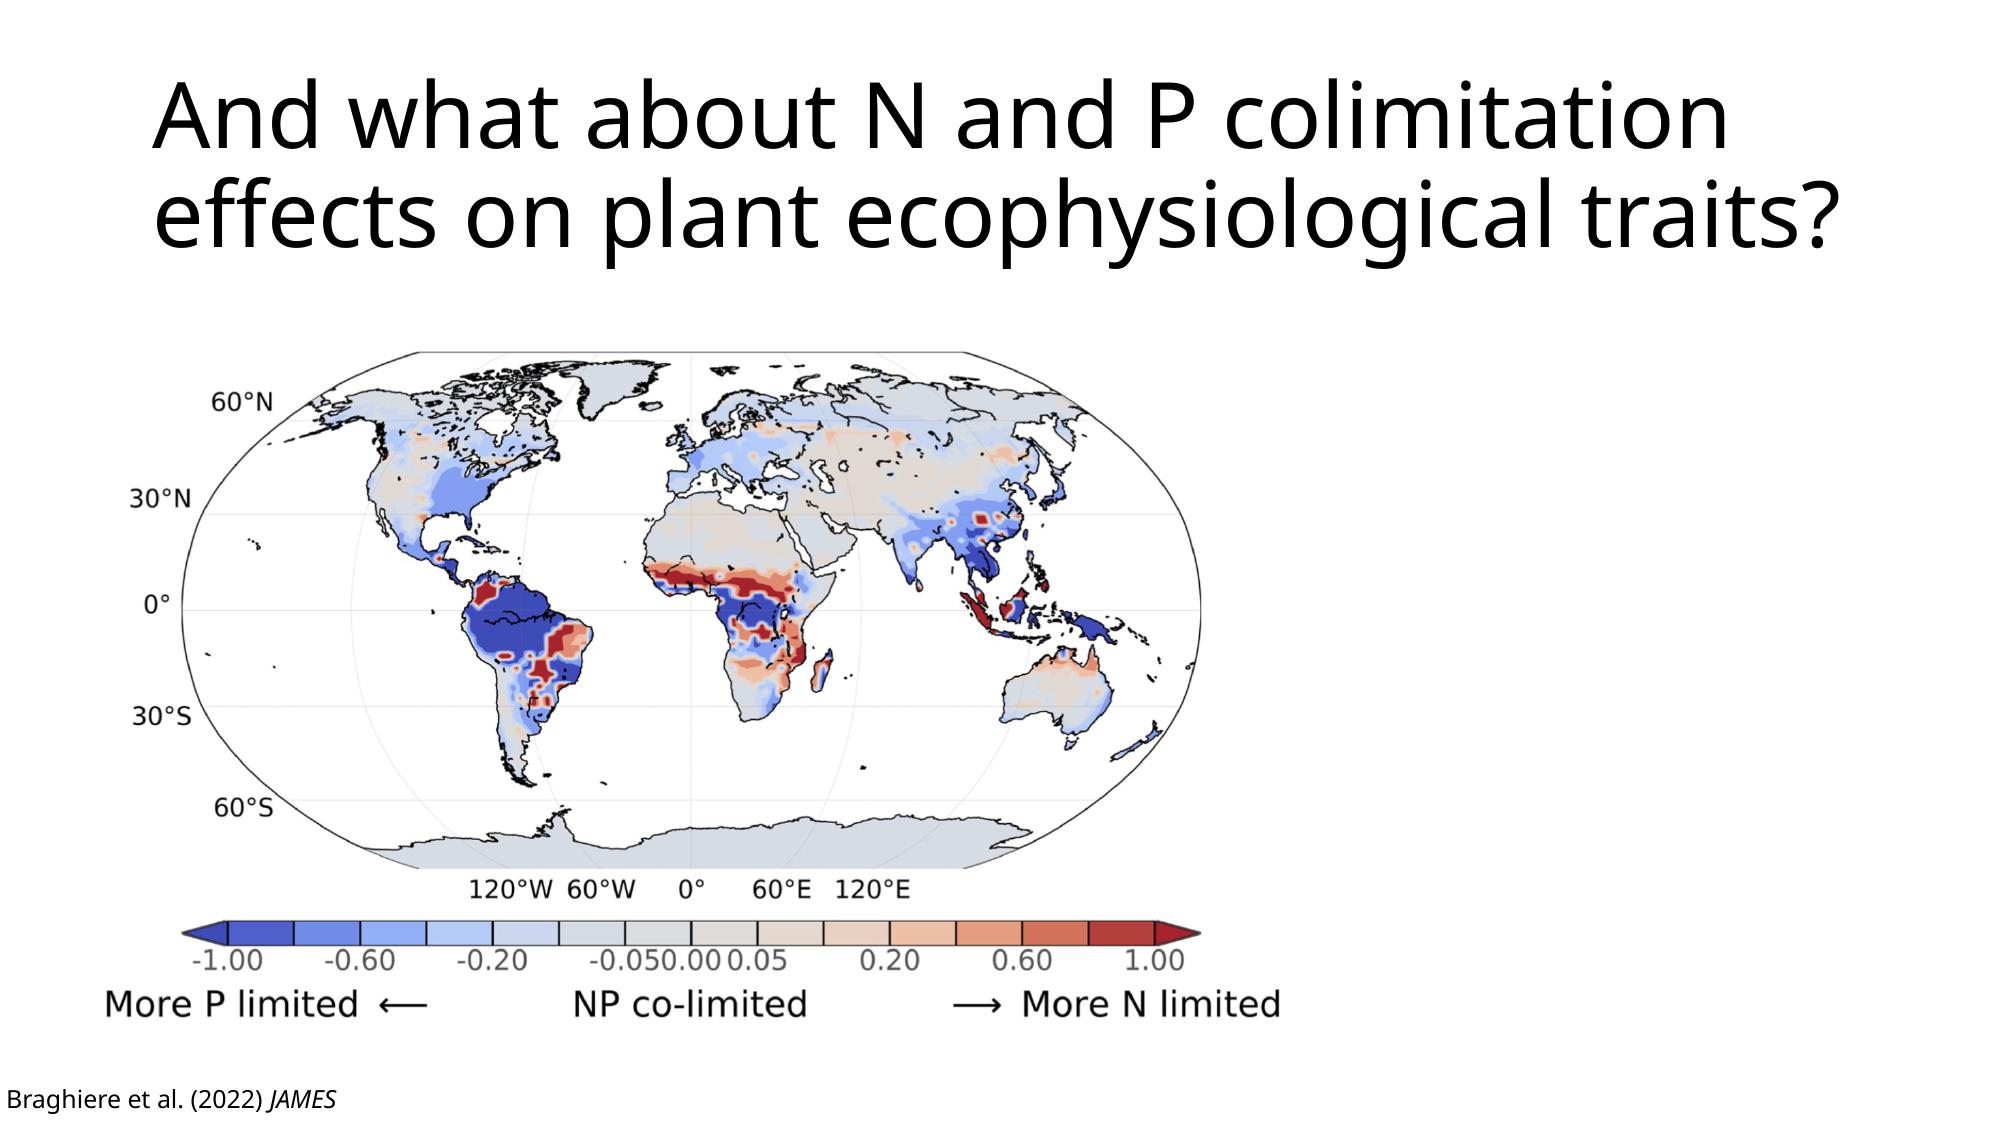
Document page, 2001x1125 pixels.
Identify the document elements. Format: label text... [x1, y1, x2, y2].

text_box Braghiere et al. (2022) JAMES [0, 1075, 352, 1121]
title And what about N and P colimitation effects on plant ecophysiological traits? [137, 59, 1863, 278]
picture [37, 307, 1314, 1046]
